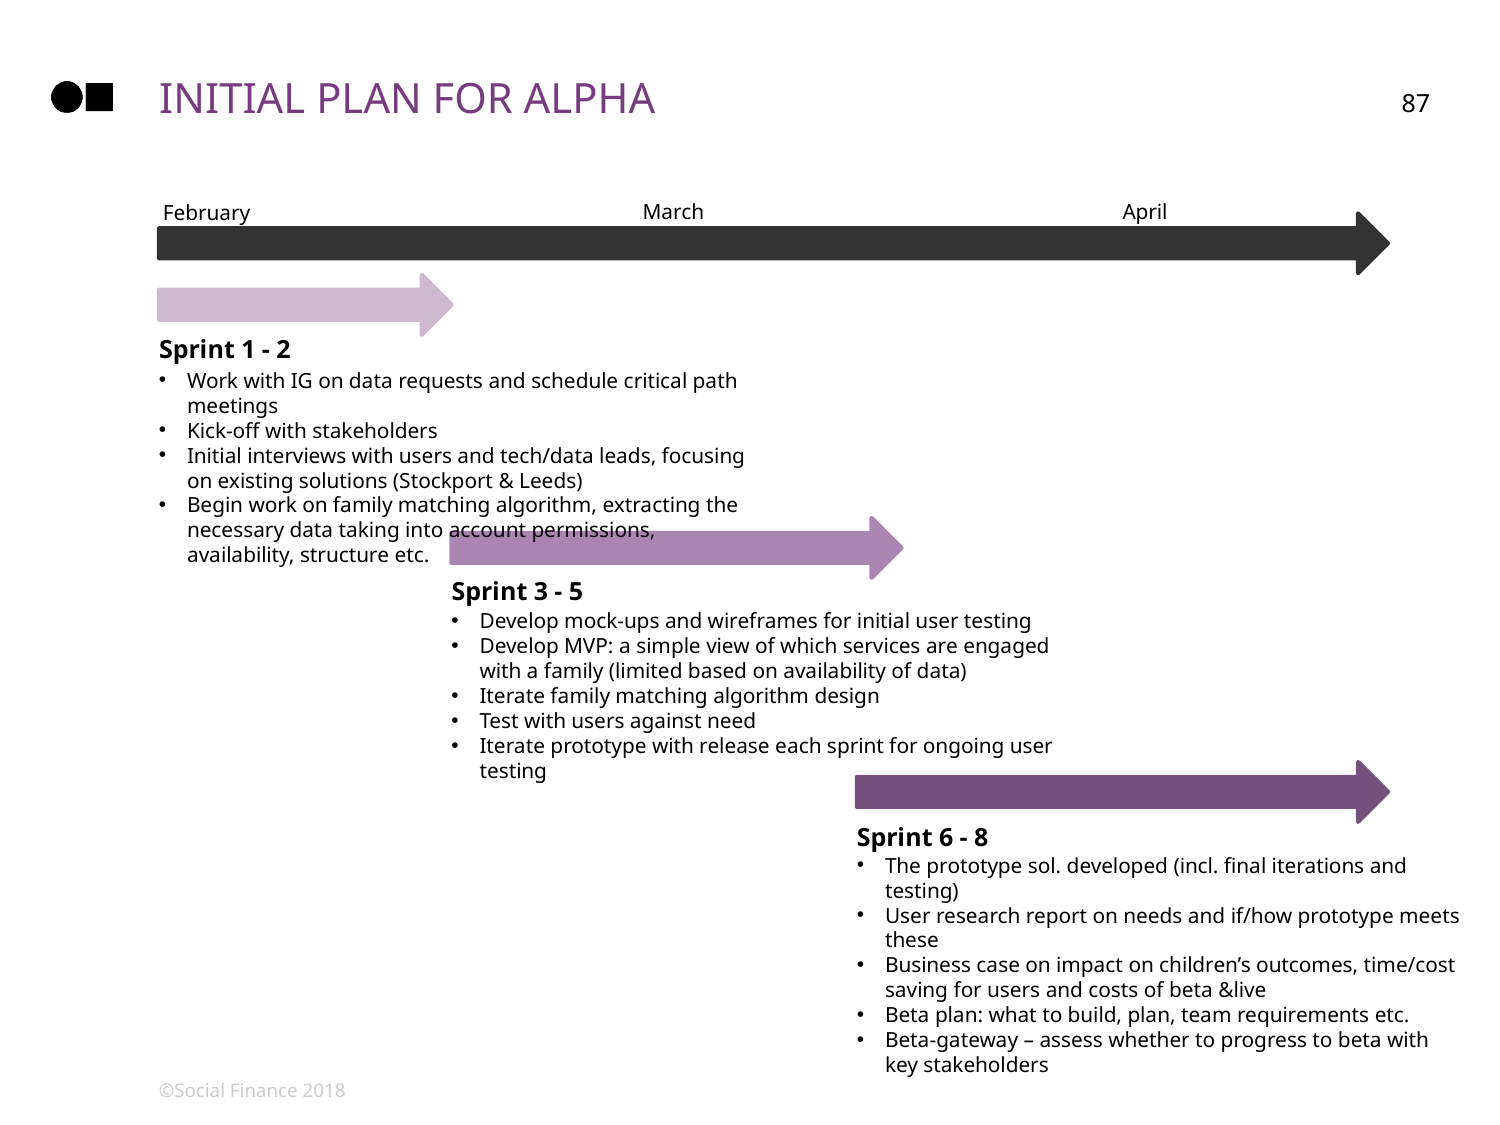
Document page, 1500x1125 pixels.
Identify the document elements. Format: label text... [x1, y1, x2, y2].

text_box [156, 272, 454, 337]
text_box March [642, 199, 742, 225]
text_box April [1122, 199, 1222, 225]
text_box [854, 760, 1391, 824]
text_box initial plan for alpha [159, 71, 1388, 156]
text_box The prototype sol. developed (incl. final iterations and testing) User research report on needs and if/how prototype meets these Business case on impact on children’s outcomes, time/cost saving for users and costs of beta &live Beta plan: what to build, plan, team requirements etc. Beta-gateway – assess whether to progress to beta with key stakeholders [856, 852, 1464, 1077]
slide_number 87 [1388, 87, 1431, 148]
text_box [766, 516, 904, 580]
text_box Sprint 6 - 8 [856, 821, 1068, 852]
text_box Work with IG on data requests and schedule critical path meetings Kick-off with stakeholders Initial interviews with users and tech/data leads, focusing on existing solutions (Stockport & Leeds) Begin work on family matching algorithm, extracting the necessary data taking into account permissions, availability, structure etc. [159, 367, 766, 593]
text_box February [162, 199, 262, 225]
text_box Develop mock-ups and wireframes for initial user testing Develop MVP: a simple view of which services are engaged with a family (limited based on availability of data) Iterate family matching algorithm design Test with users against need Iterate prototype with release each sprint for ongoing user testing [451, 607, 1058, 783]
text_box Sprint 1 - 2 [159, 333, 370, 364]
picture [51, 81, 113, 113]
text_box [156, 211, 1391, 276]
text_box Sprint 3 - 5 [451, 593, 663, 606]
